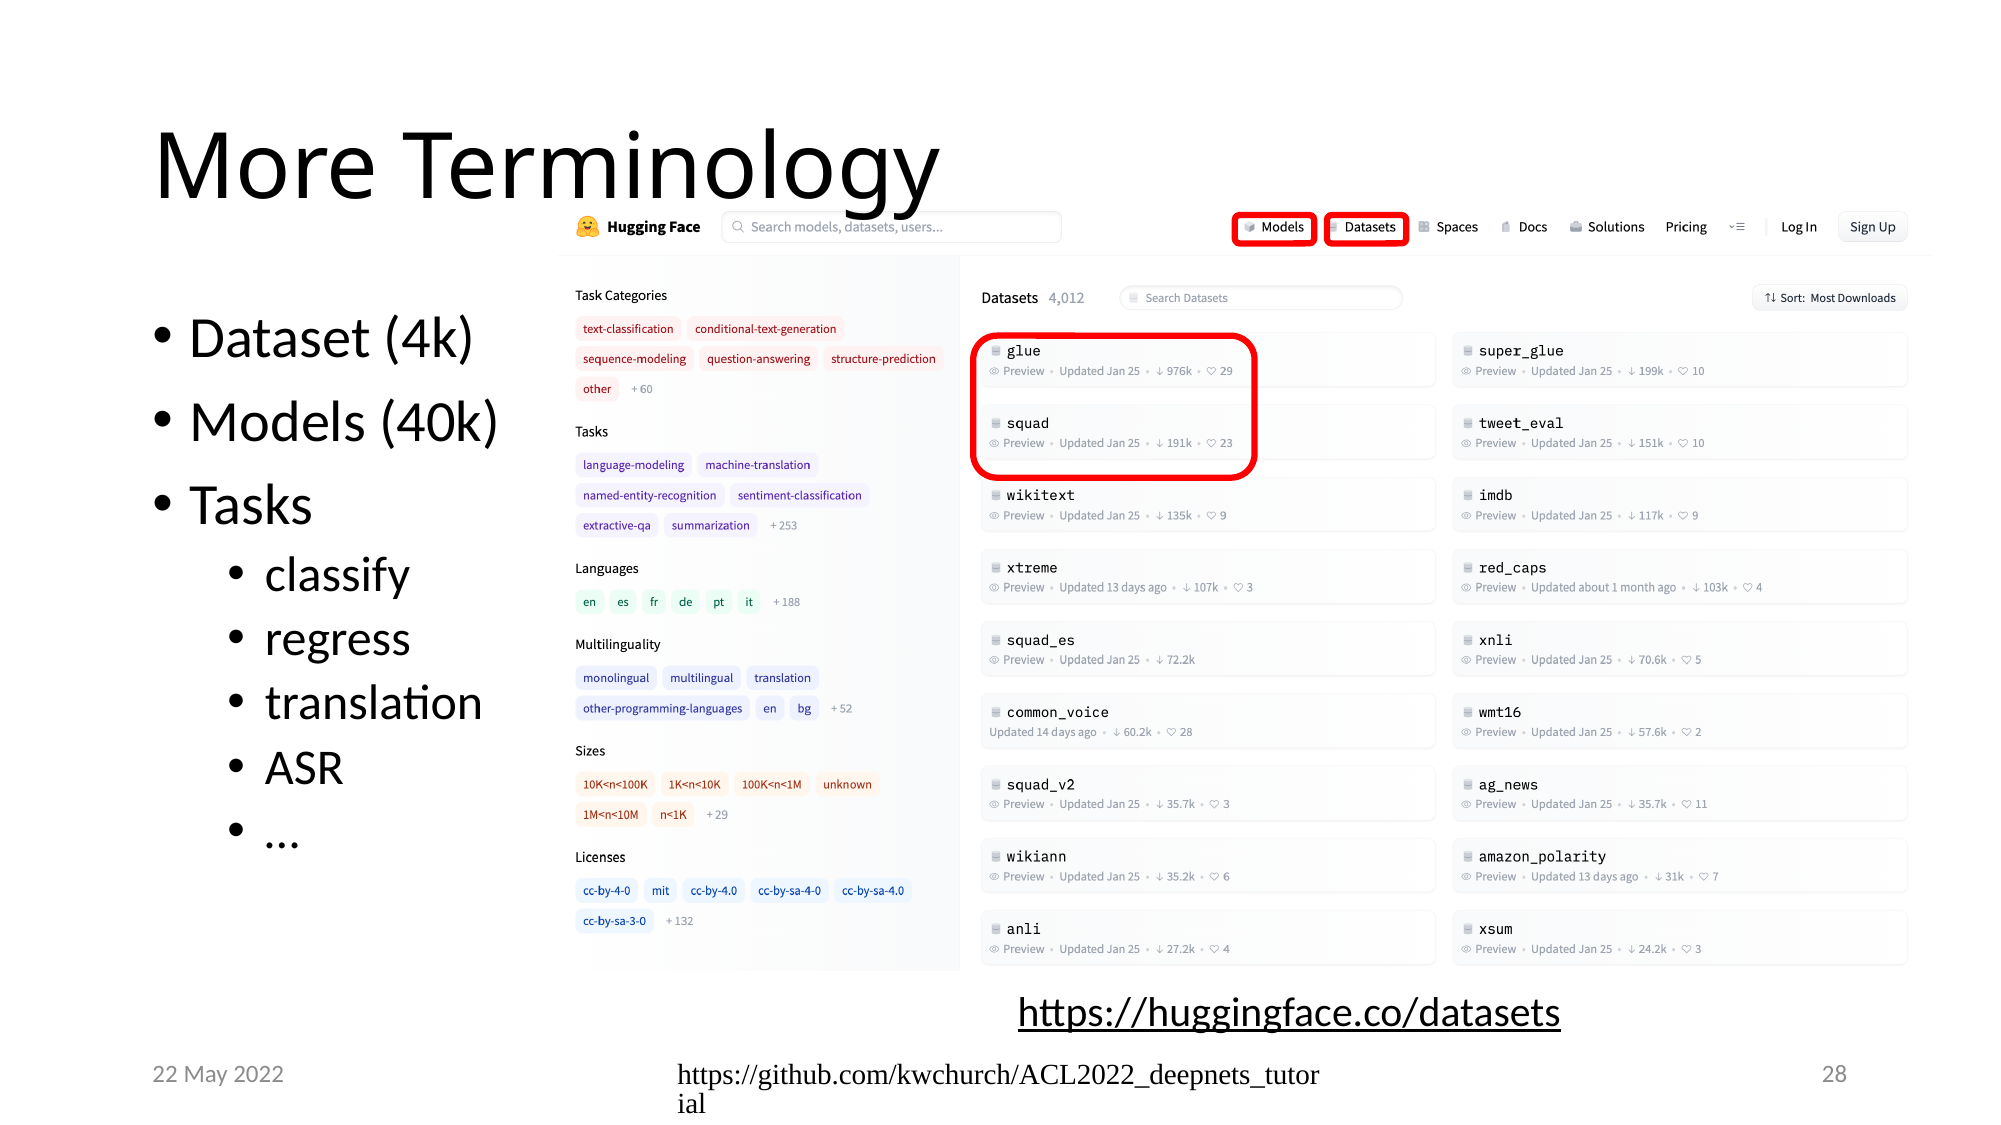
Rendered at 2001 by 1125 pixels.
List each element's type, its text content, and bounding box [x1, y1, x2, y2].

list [558, 203, 1933, 971]
footer https://github.com/kwchurch/ACL2022_deepnets_tutorial [662, 1042, 1338, 1103]
slide_number 28 [1412, 1042, 1863, 1103]
text_box https://huggingface.co/datasets [750, 977, 1838, 1042]
list Dataset (4k) Models (40k) Tasks classify regress translation ASR … [137, 299, 533, 1014]
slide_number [137, 1042, 588, 1103]
title More Terminology [137, 59, 1863, 278]
